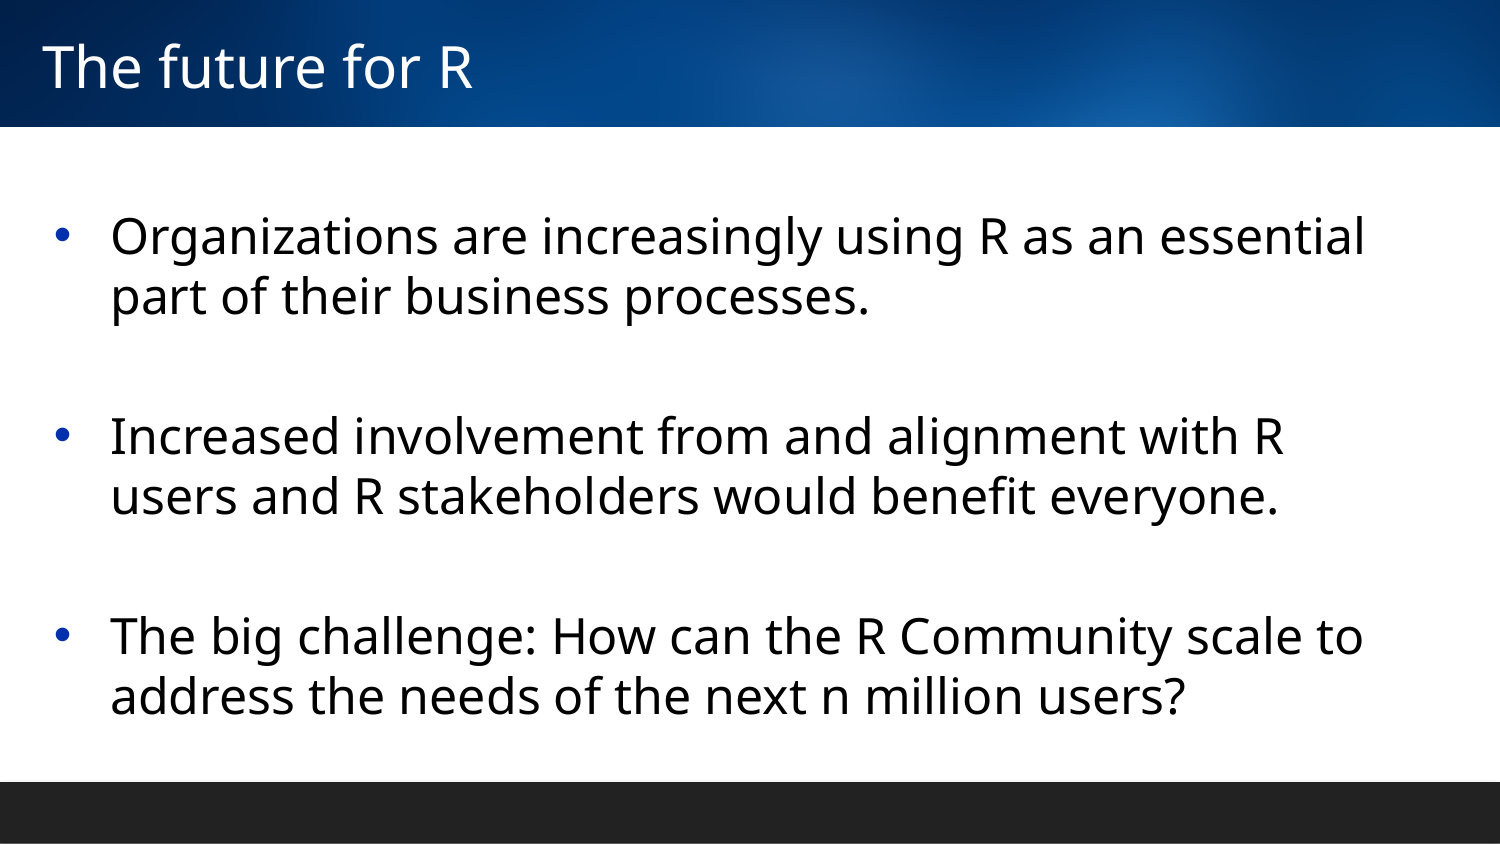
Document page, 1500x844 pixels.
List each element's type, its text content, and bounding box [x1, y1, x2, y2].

list Organizations are increasingly using R as an essential part of their business processes. Increased involvement from and alignment with R users and R stakeholders would benefit everyone. The big challenge: How can the R Community scale to address the needs of the next n million users? [38, 196, 1425, 754]
picture [0, 0, 1500, 127]
title The future for R [26, 9, 1413, 121]
